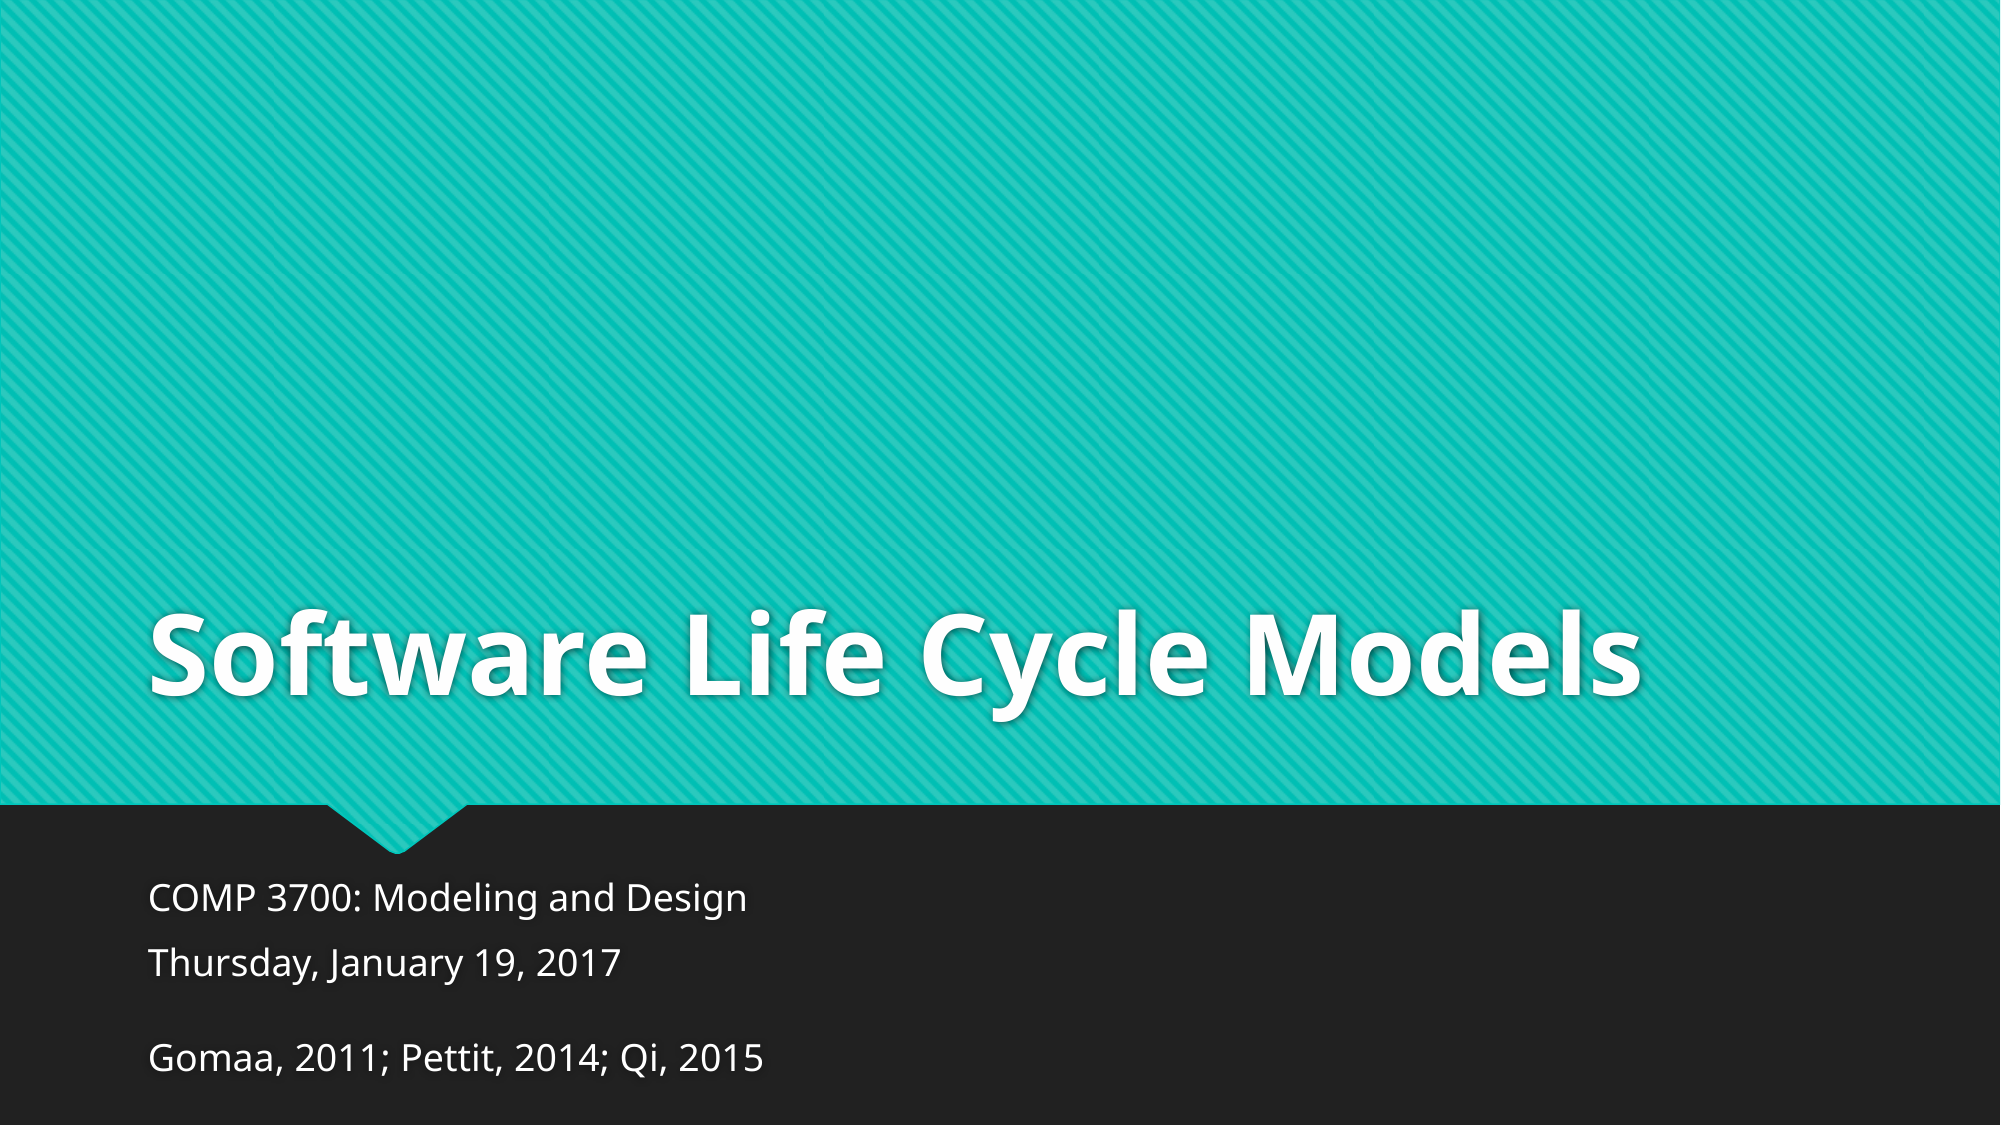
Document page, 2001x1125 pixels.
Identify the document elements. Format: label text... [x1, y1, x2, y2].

text_box Gomaa, 2011; Pettit, 2014; Qi, 2015 [132, 1026, 1868, 1100]
subtitle COMP 3700: Modeling and Design Thursday, January 19, 2017 [132, 866, 1868, 1023]
title Software Life Cycle Models [132, 237, 1868, 726]
